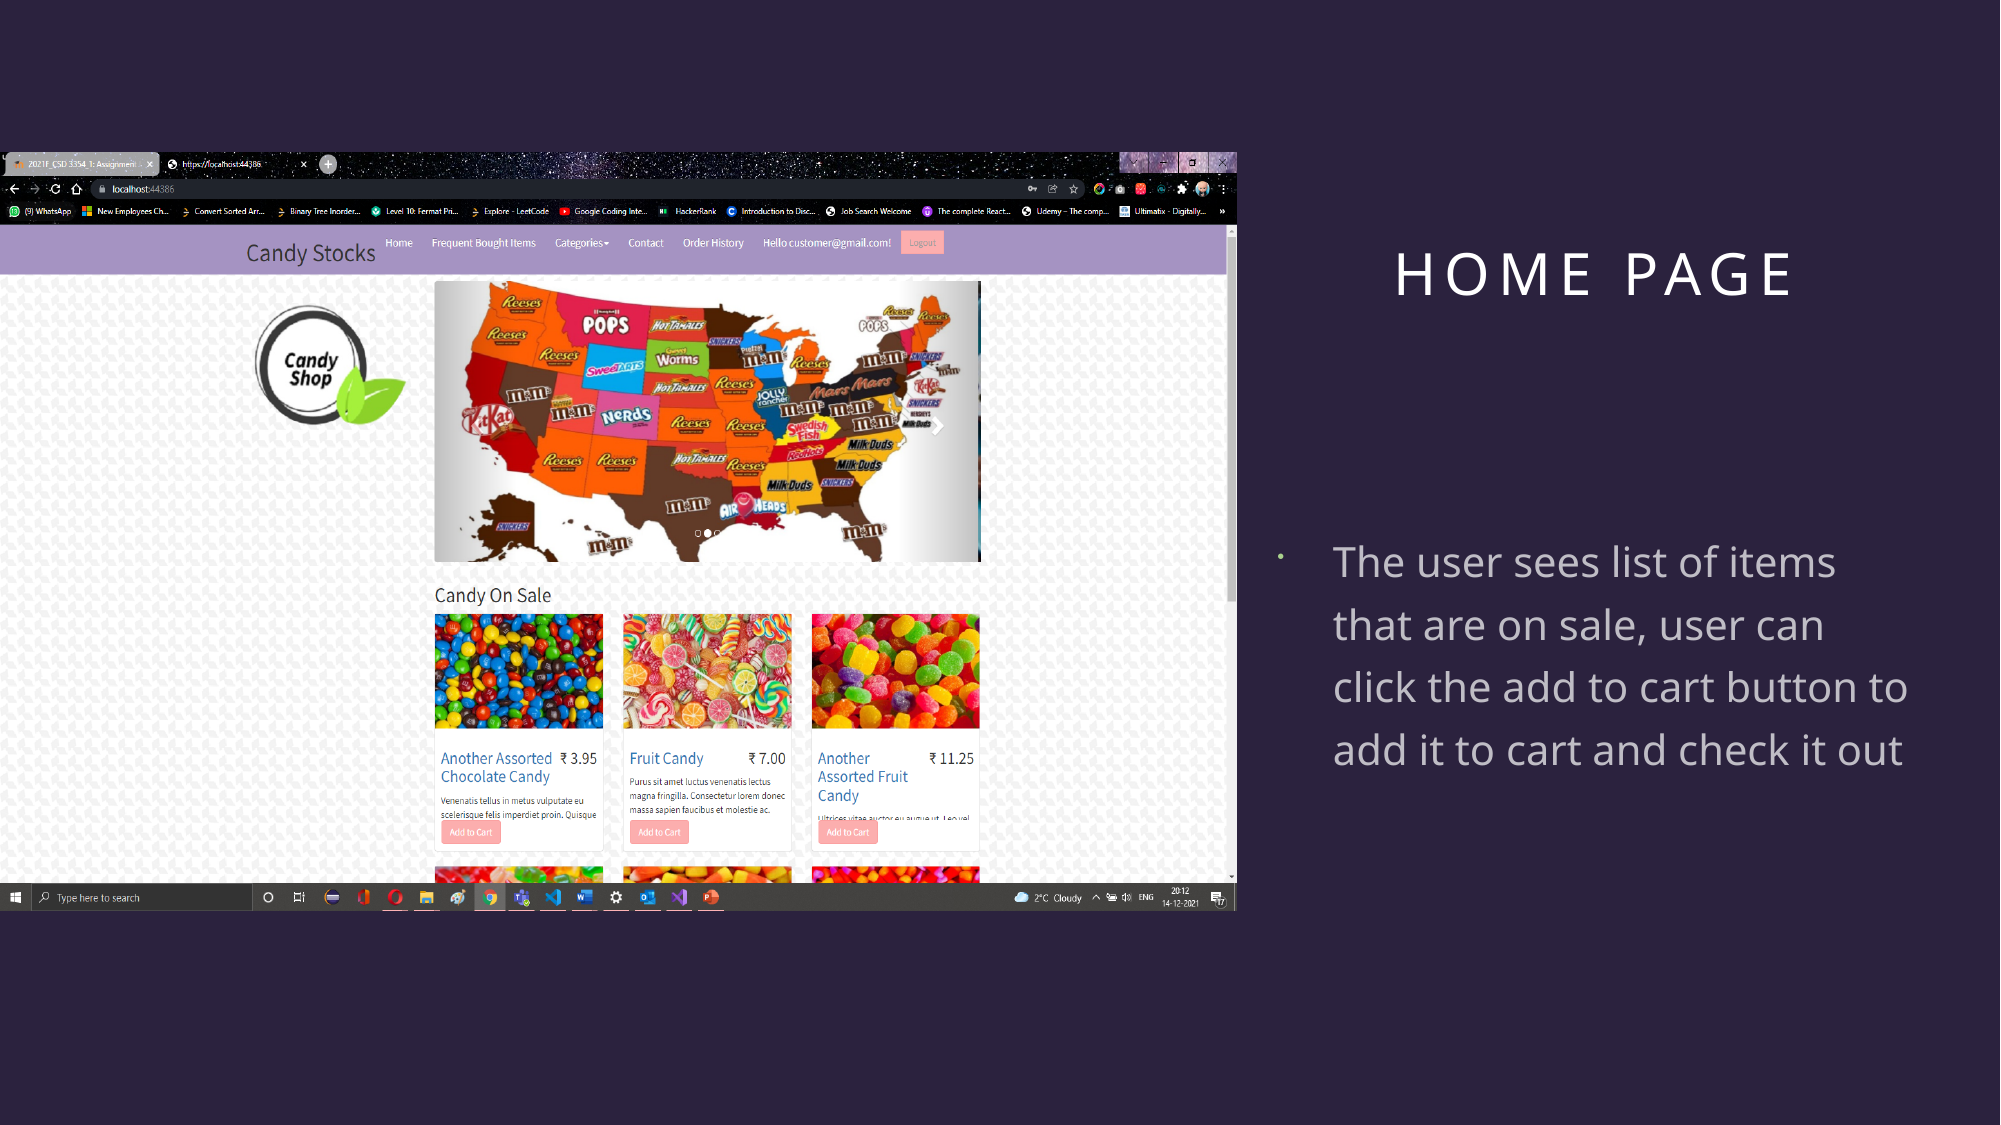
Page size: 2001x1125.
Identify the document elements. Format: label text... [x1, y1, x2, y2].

list The user sees list of items that are on sale, user can click the add to cart button to add it to cart and check it out [1273, 452, 1912, 947]
picture [0, 152, 1238, 911]
title Home Page [1273, 88, 1912, 307]
